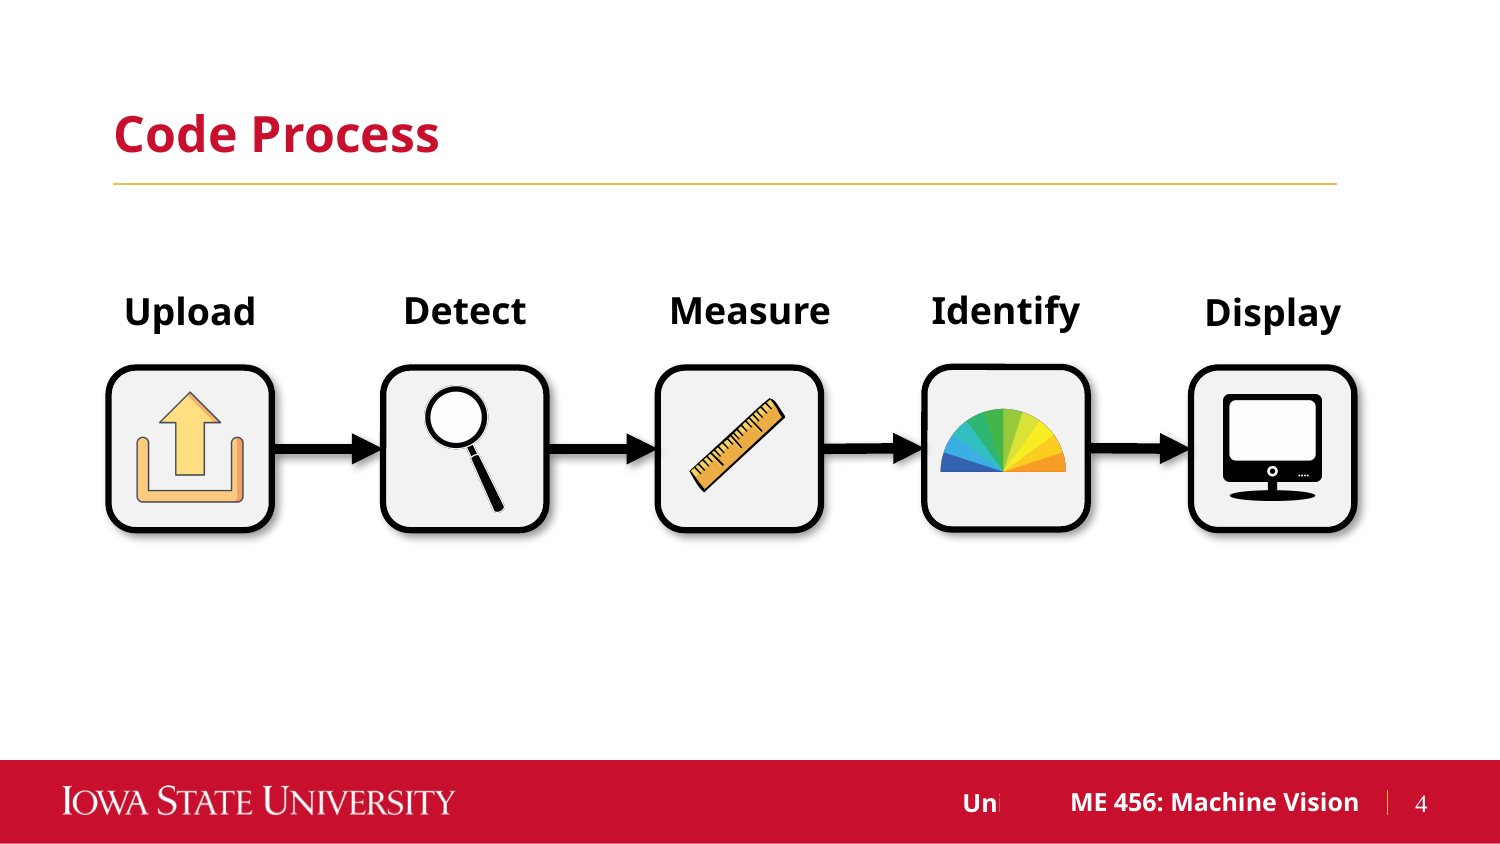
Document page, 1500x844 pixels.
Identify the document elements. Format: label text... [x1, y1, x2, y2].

picture [939, 352, 1073, 486]
text_box Display [1151, 281, 1394, 341]
text_box [657, 367, 822, 531]
picture [687, 396, 791, 498]
text_box Upload [95, 280, 285, 341]
text_box Code Process [99, 95, 937, 171]
text_box Measure [628, 280, 871, 340]
text_box ME 456: Machine Vision [999, 778, 1375, 827]
picture [1223, 393, 1323, 501]
text_box [924, 369, 1088, 530]
text_box [1191, 367, 1355, 531]
picture [116, 373, 264, 522]
text_box Detect [343, 280, 586, 340]
text_box [120, 367, 260, 372]
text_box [382, 367, 547, 531]
picture [62, 785, 456, 818]
text_box Identify [885, 280, 1127, 340]
